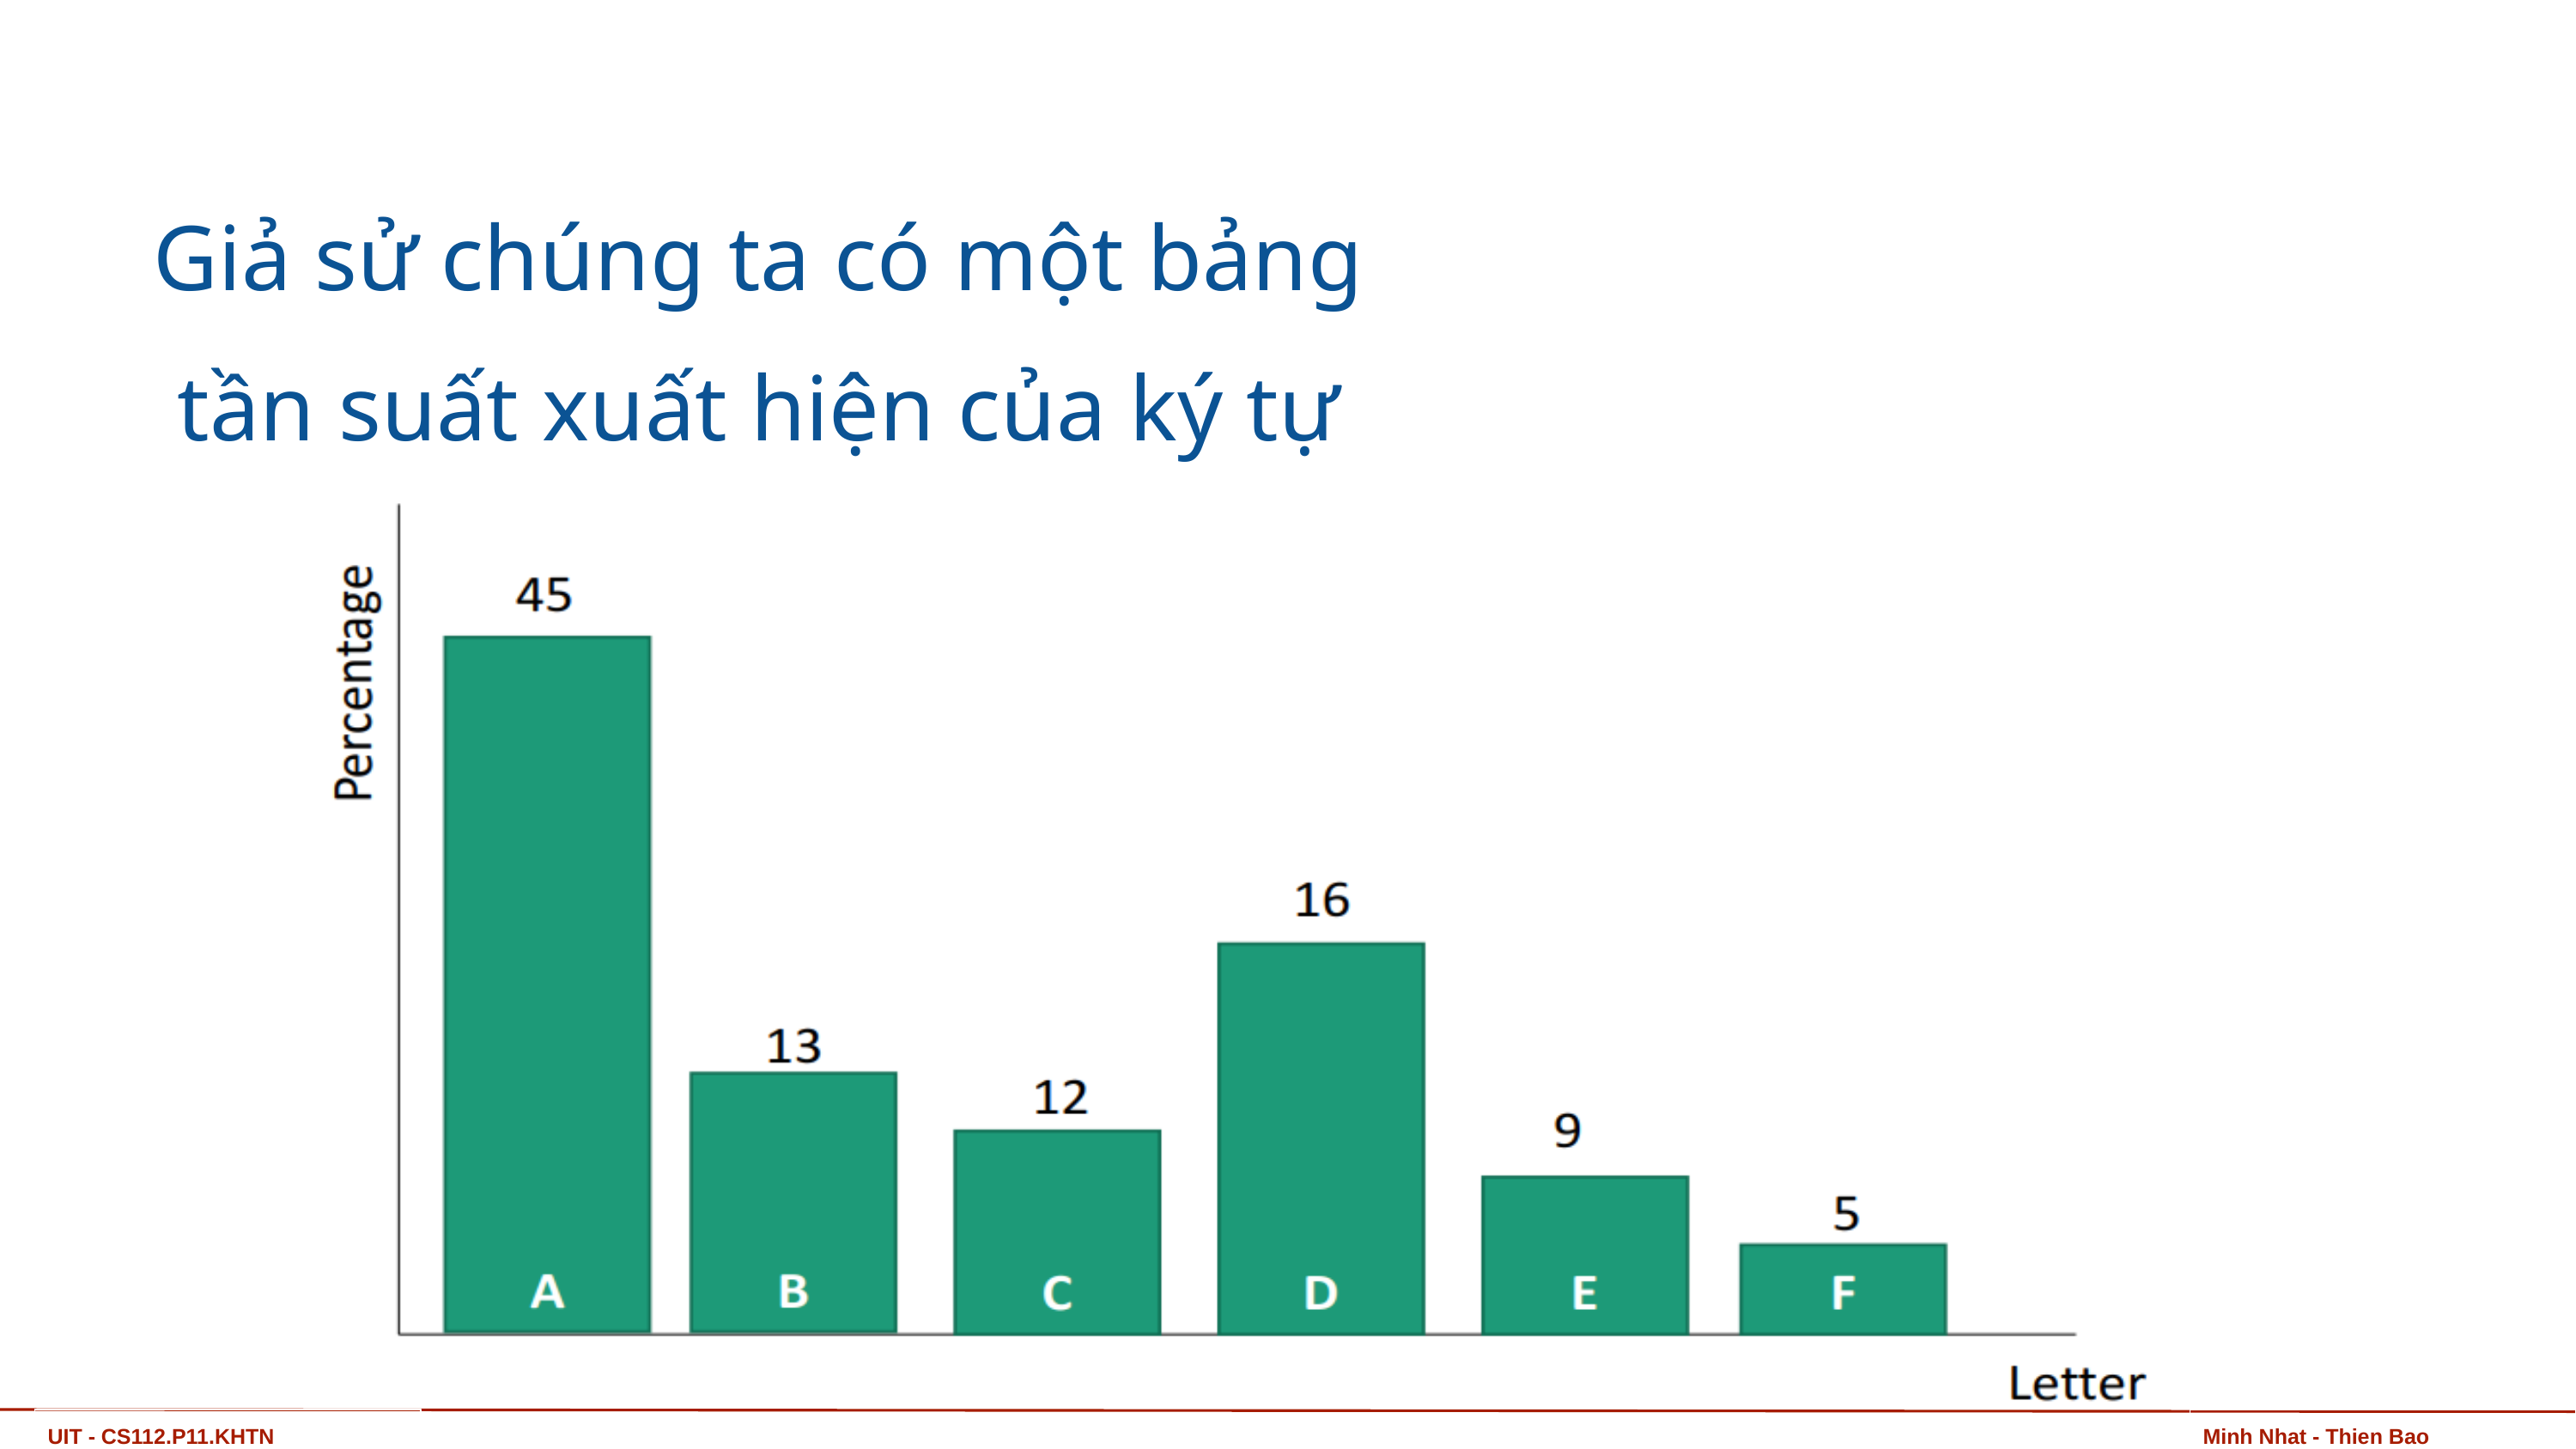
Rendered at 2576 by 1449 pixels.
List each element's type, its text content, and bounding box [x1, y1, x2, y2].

text_box Giả sử chúng ta có một bảng tần suất xuất hiện của ký tự [0, 145, 225, 471]
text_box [0, 1409, 2576, 1449]
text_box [230, 108, 2303, 1407]
